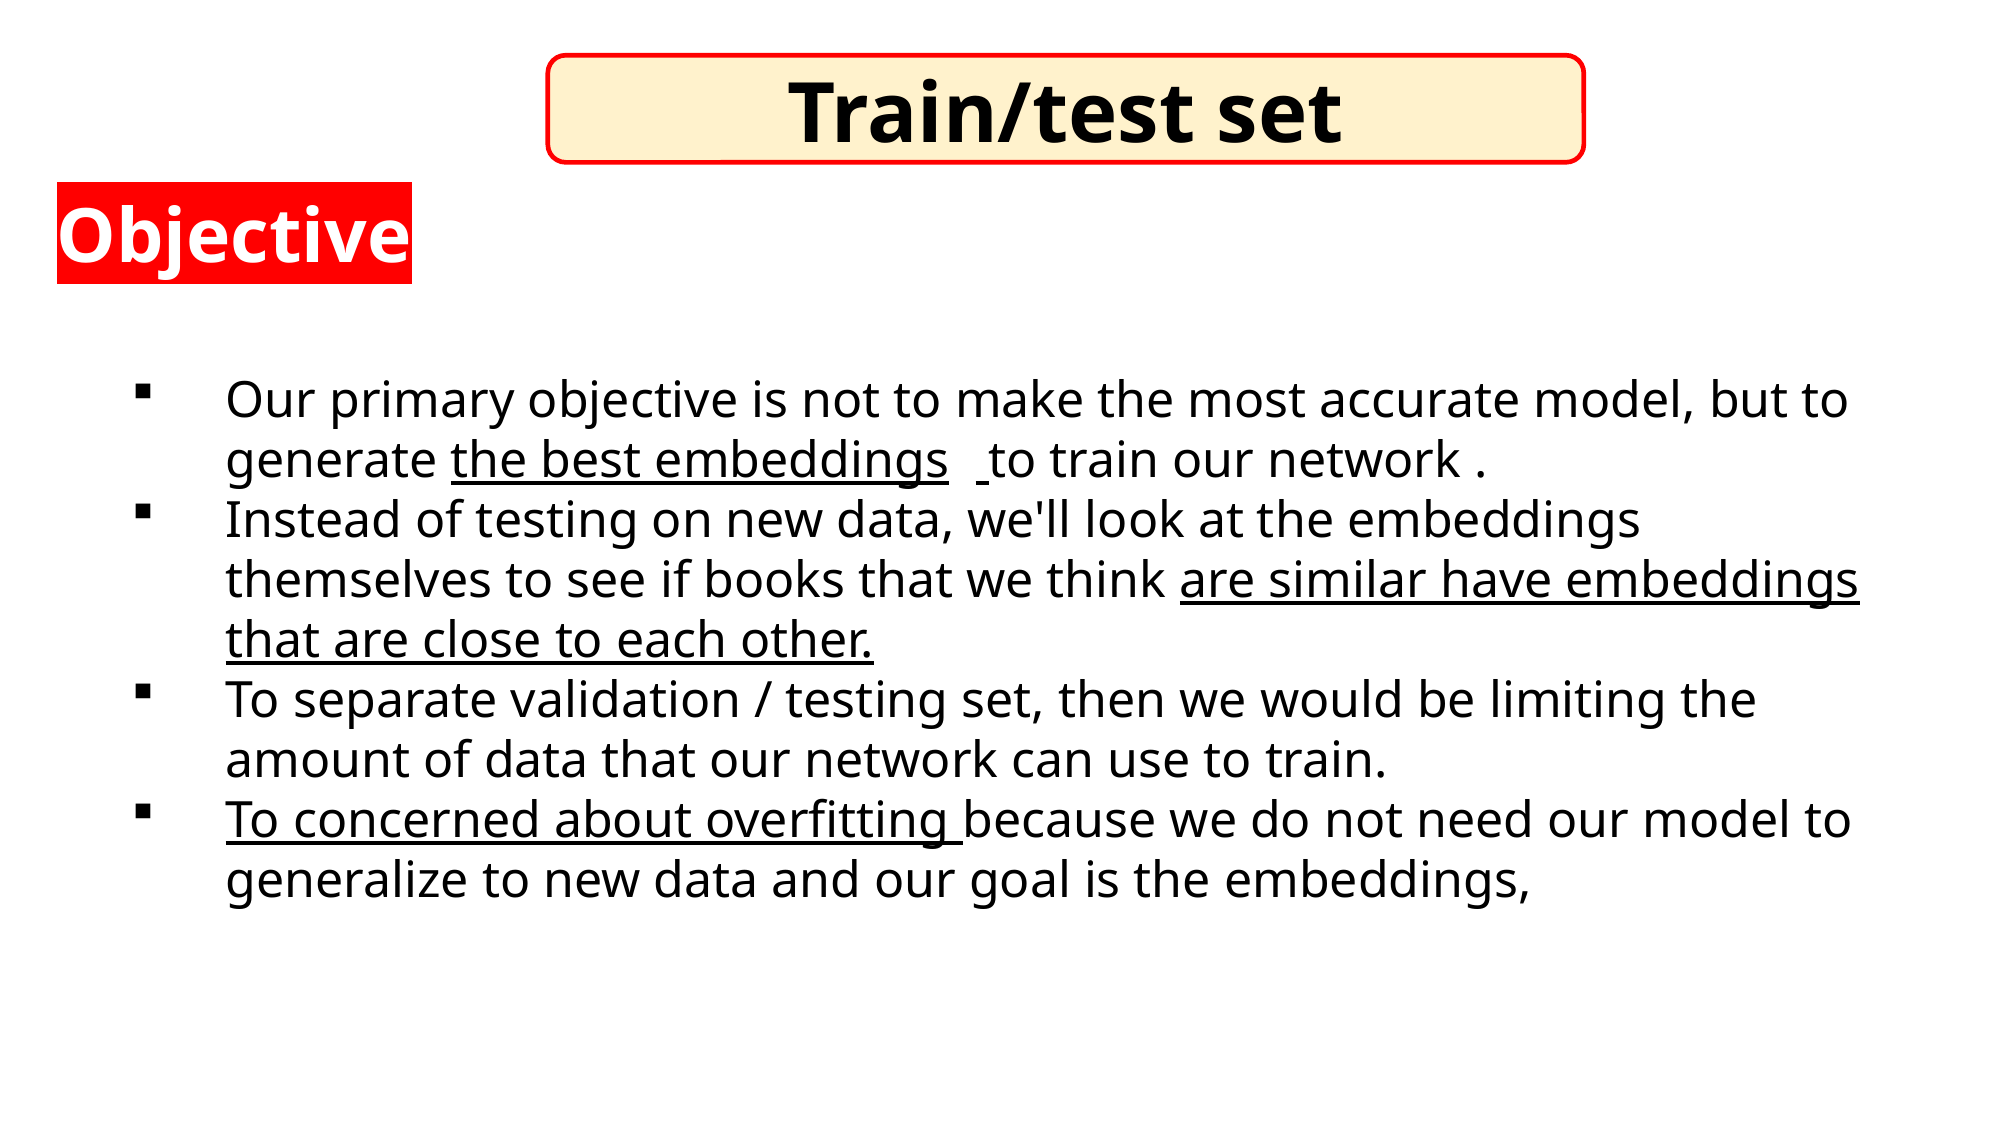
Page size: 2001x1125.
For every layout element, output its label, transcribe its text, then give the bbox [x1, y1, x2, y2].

text_box Train/test set [546, 54, 1585, 164]
text_box Objective Our primary objective is not to make the most accurate model, but to generate the best embeddings to train our network . Instead of testing on new data, we'll look at the embeddings themselves to see if books that we think are similar have embeddings that are close to each other. To separate validation / testing set, then we would be limiting the amount of data that our network can use to train. To concerned about overfitting because we do not need our model to generalize to new data and our goal is the embeddings, [41, 179, 1909, 1015]
